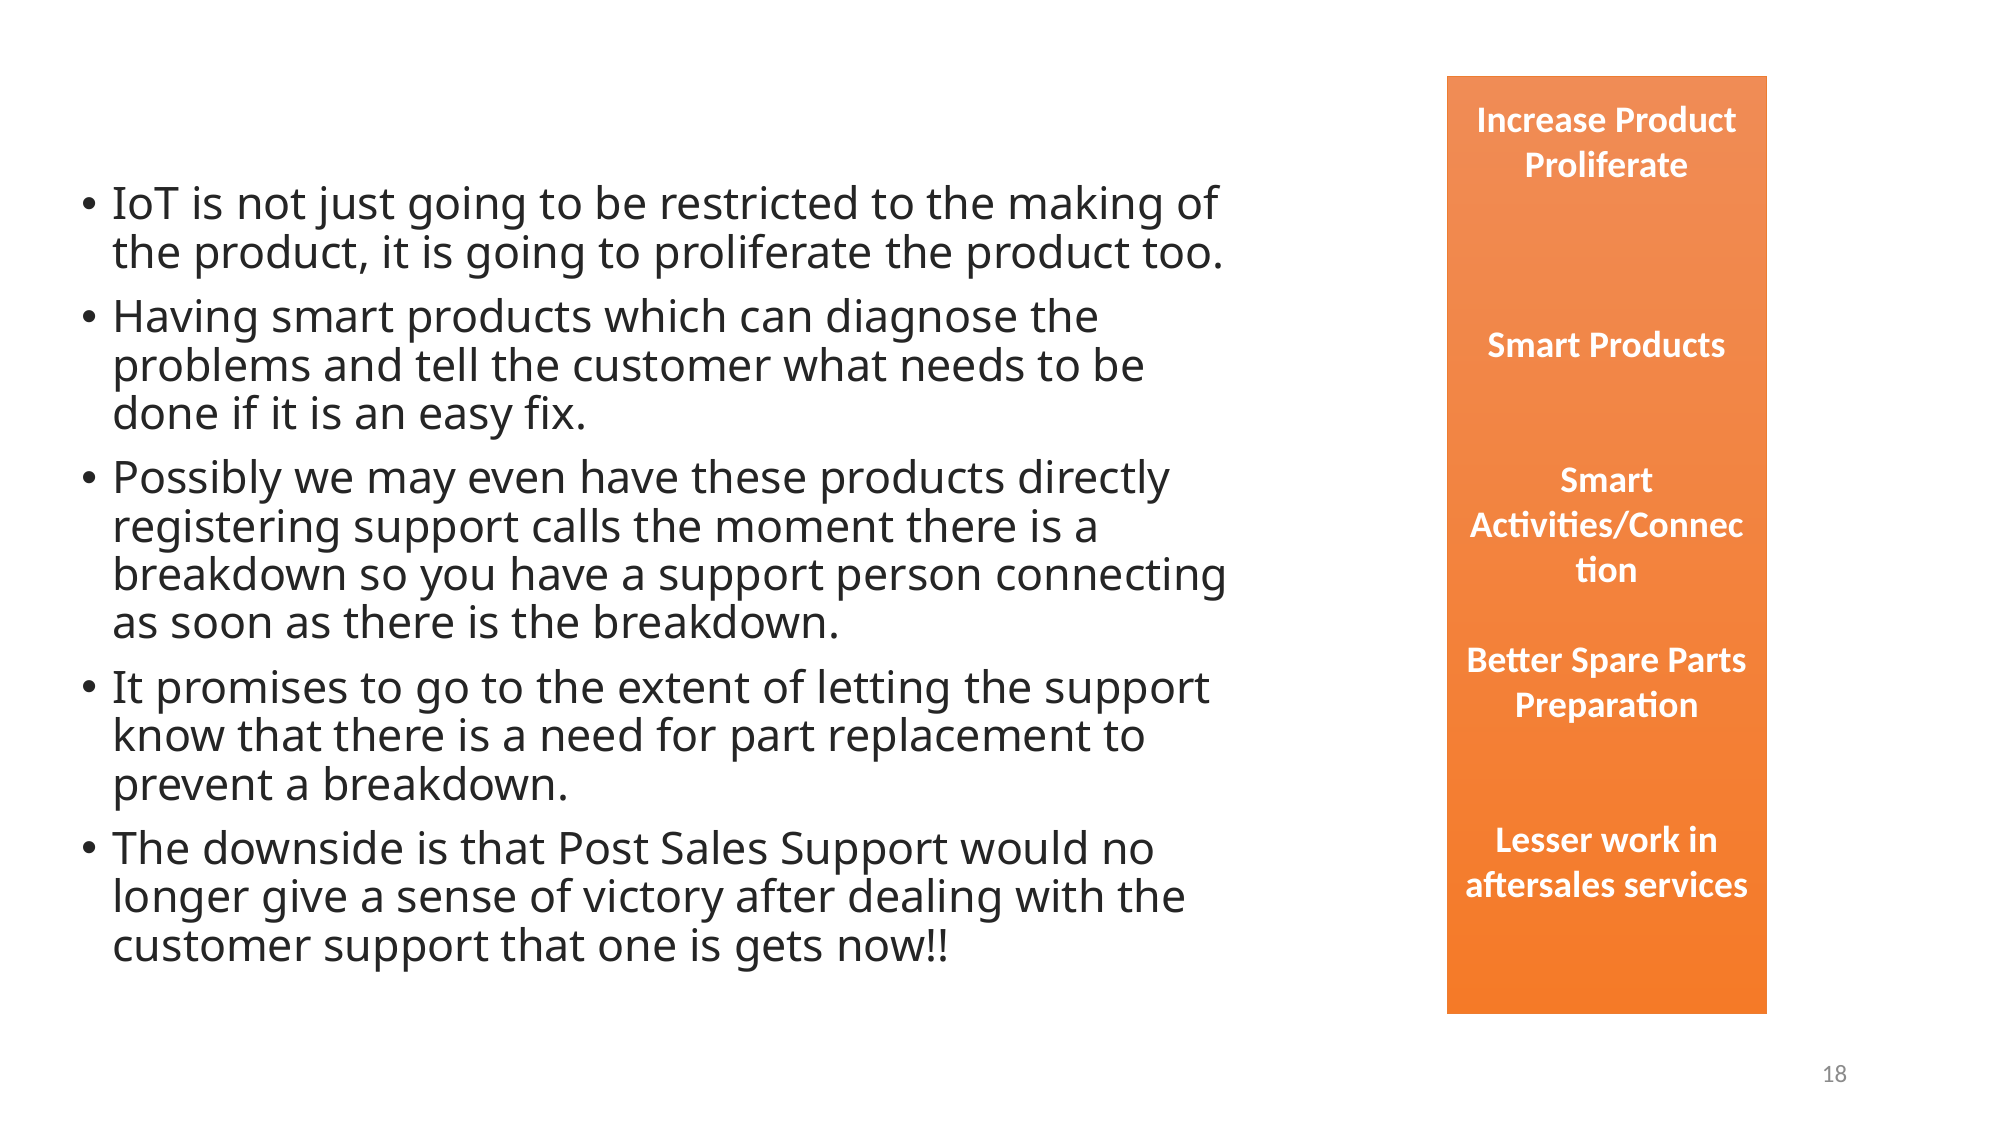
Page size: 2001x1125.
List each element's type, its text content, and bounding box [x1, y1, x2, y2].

slide_number 18 [1412, 1042, 1863, 1103]
list IoT is not just going to be restricted to the making of the product, it is going to proliferate the product too. Having smart products which can diagnose the problems and tell the customer what needs to be done if it is an easy fix. Possibly we may even have these products directly registering support calls the moment there is a breakdown so you have a support person connecting as soon as there is the breakdown. It promises to go to the extent of letting the support know that there is a need for part replacement to prevent a breakdown. The downside is that Post Sales Support would no longer give a sense of victory after dealing with the customer support that one is gets now!! [66, 173, 1256, 1031]
text_box Increase Product Proliferate Smart Products Smart Activities/Connection Better Spare Parts Preparation Lesser work in aftersales services [1447, 76, 1767, 1014]
